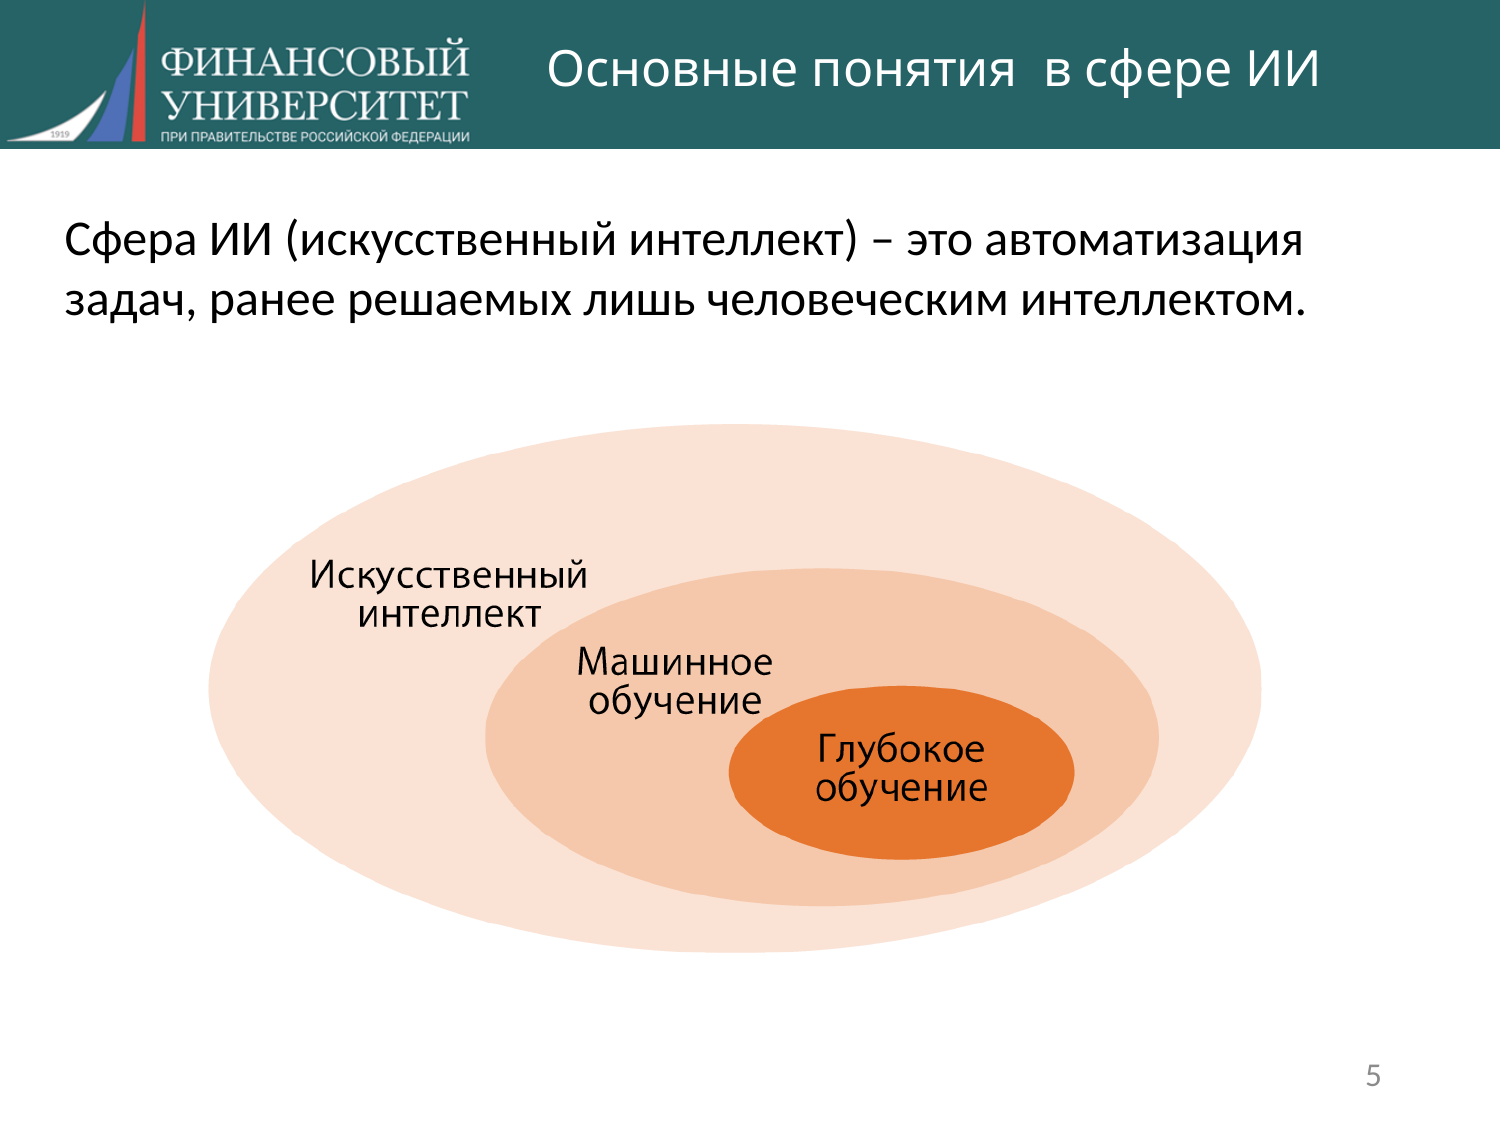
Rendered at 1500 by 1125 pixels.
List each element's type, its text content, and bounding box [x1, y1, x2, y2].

picture [0, 0, 1500, 149]
text_box Сфера ИИ (искусственный интеллект) – это автоматизация задач, ранее решаемых лишь человеческим интеллектом. [49, 198, 1364, 334]
slide_number 5 [1059, 1042, 1397, 1103]
picture [208, 424, 1262, 953]
title Основные понятия в сфере ИИ [531, 20, 1479, 120]
